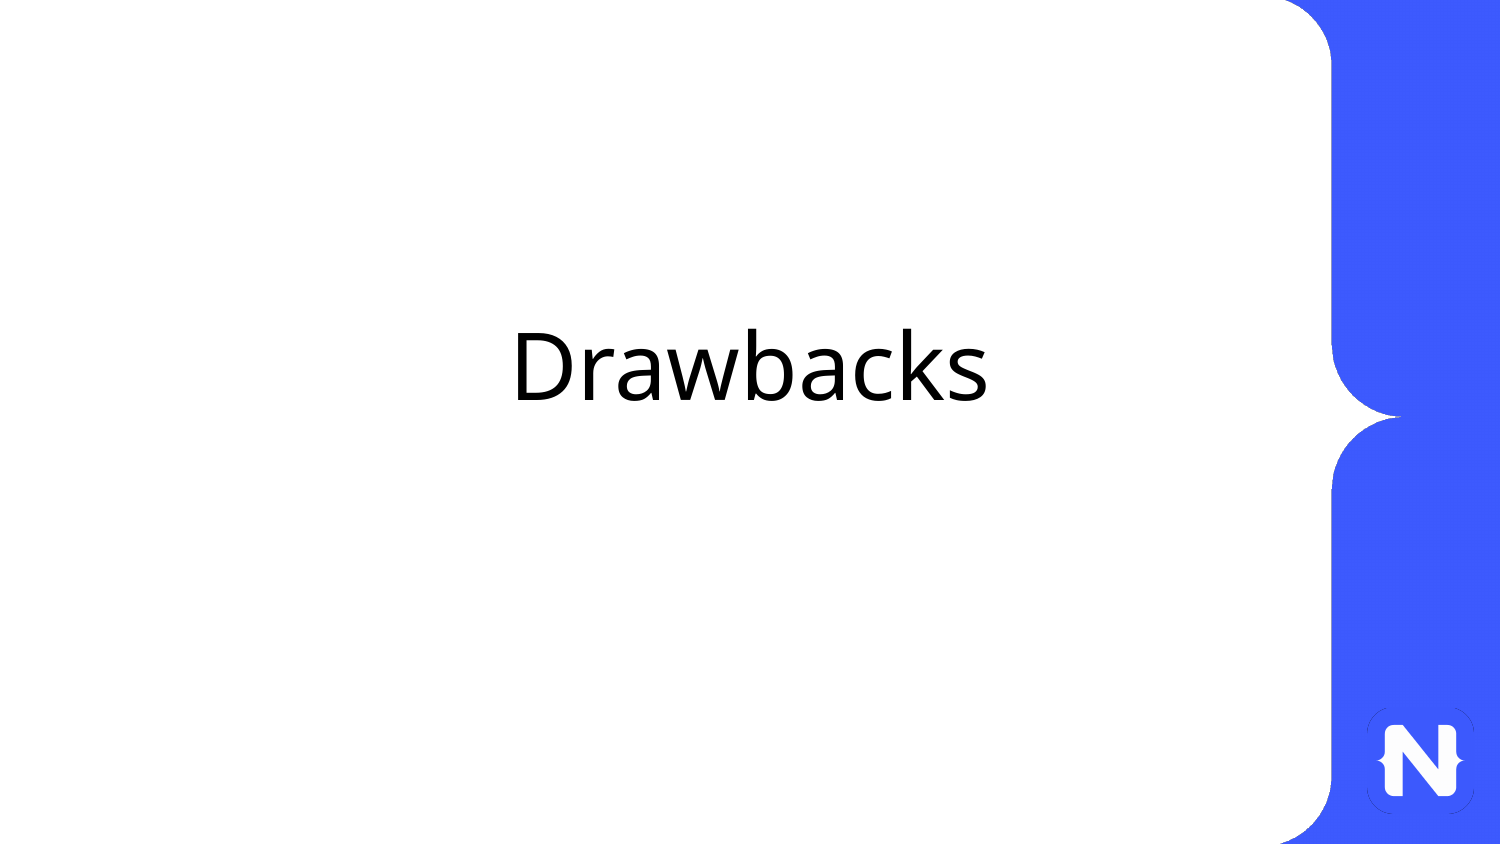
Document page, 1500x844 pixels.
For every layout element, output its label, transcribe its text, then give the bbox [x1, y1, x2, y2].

picture [1279, 0, 1500, 844]
title Drawbacks [187, 138, 1313, 432]
